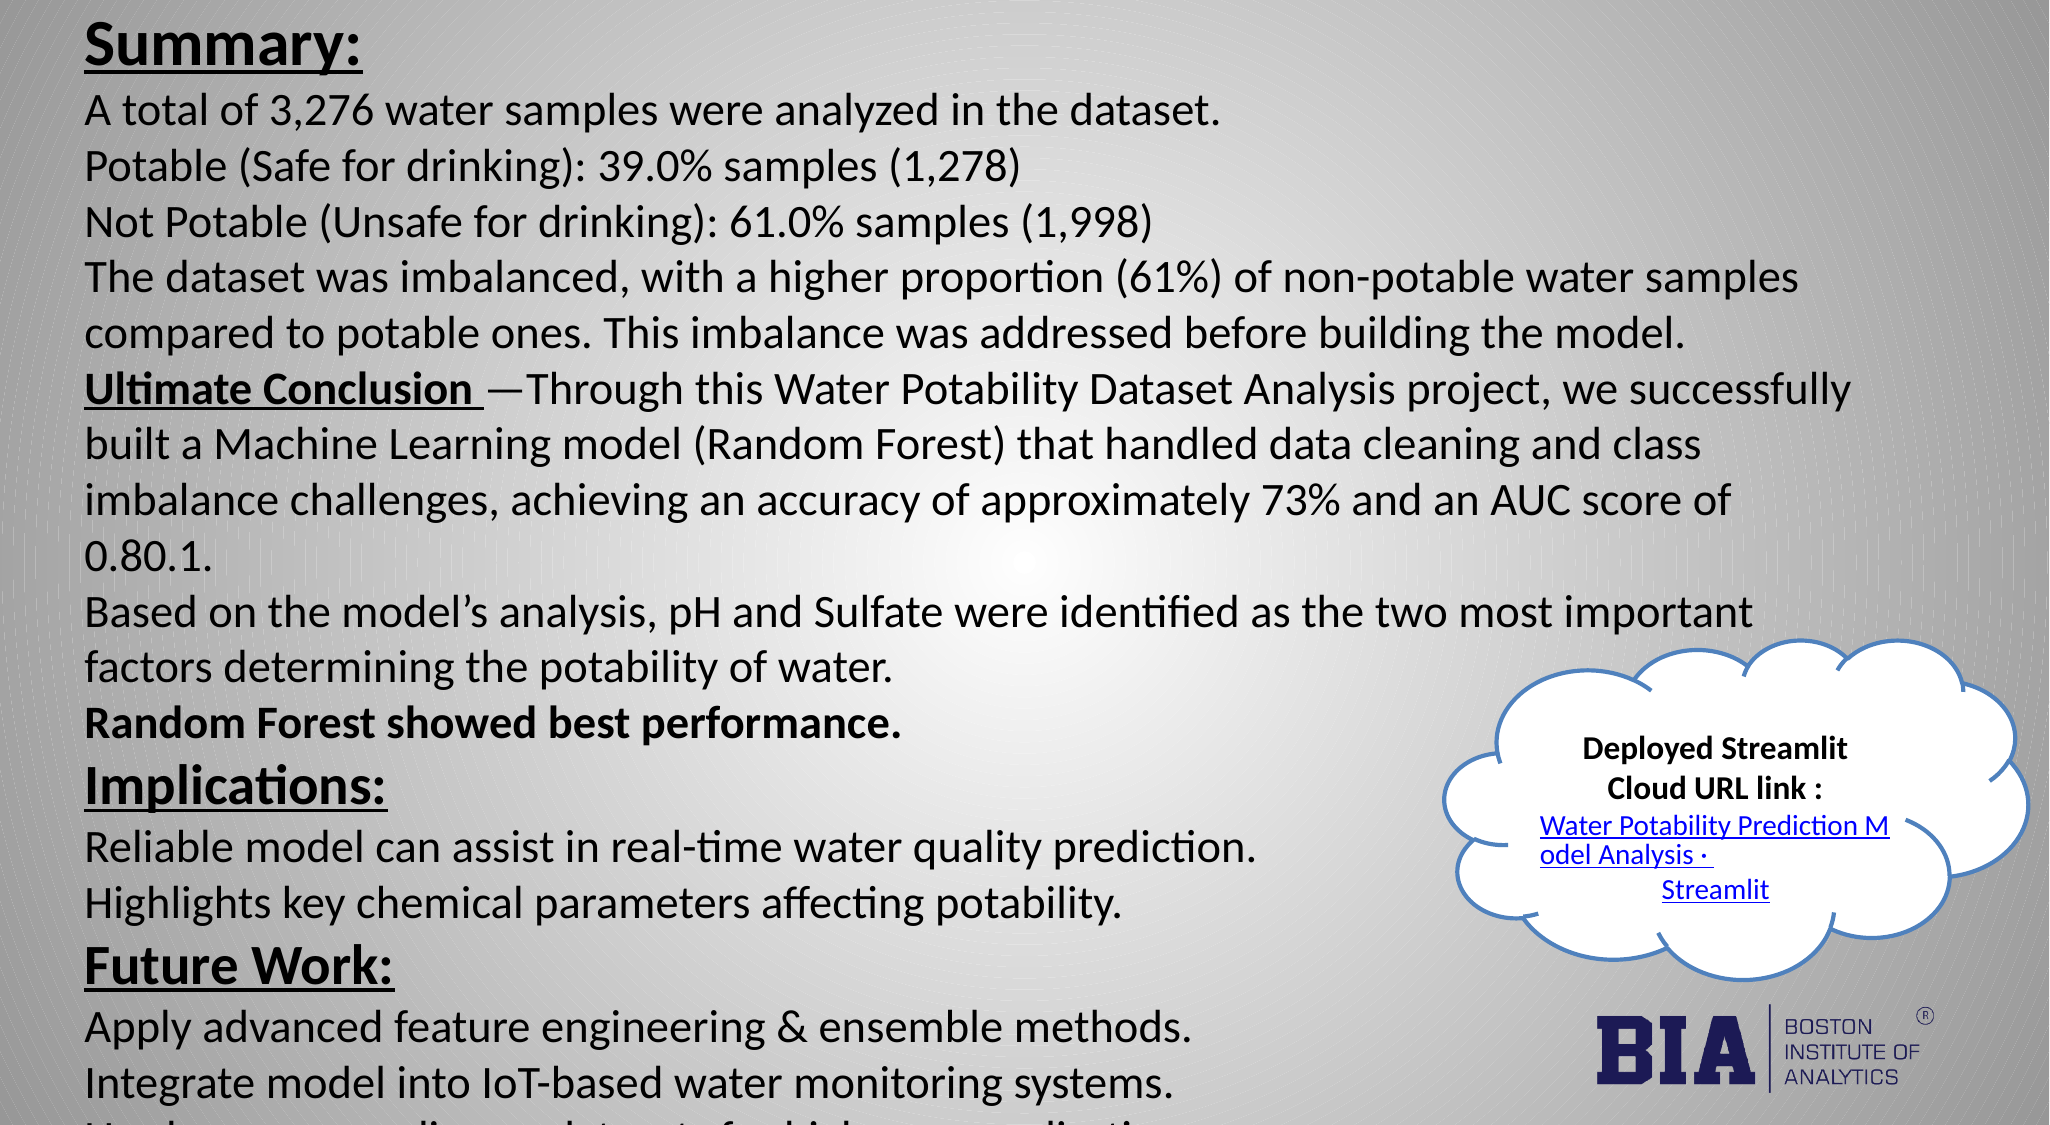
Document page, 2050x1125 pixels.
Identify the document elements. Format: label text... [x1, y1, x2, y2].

picture [1860, 1004, 1934, 1093]
text_box Deployed Streamlit Cloud URL link : Water Potability Prediction Model Analysis · Streamlit [1442, 638, 2031, 983]
list Summary: A total of 3,276 water samples were analyzed in the dataset. Potable (Safe for drinking): 39.0% samples (1,278) Not Potable (Unsafe for drinking): 61.0% samples (1,998) The dataset was imbalanced, with a higher proportion (61%) of non-potable water samples compared to potable ones. This imbalance was addressed before building the model. Ultimate Conclusion —Through this Water Potability Dataset Analysis project, we successfully built a Machine Learning model (Random Forest) that handled data cleaning and class imbalance challenges, achieving an accuracy of approximately 73% and an AUC score of 0.80.1. Based on the model’s analysis, pH and Sulfate were identified as the two most important factors determining the potability of water. Random Forest showed best performance. Implications: Reliable model can assist in real-time water quality prediction. Highlights key chemical parameters affecting potability. Future Work: Apply advanced feature engineering & ensemble methods. Integrate model into IoT-based water monitoring systems. Use larger, more diverse datasets for higher generalization. [84, 0, 1860, 1125]
